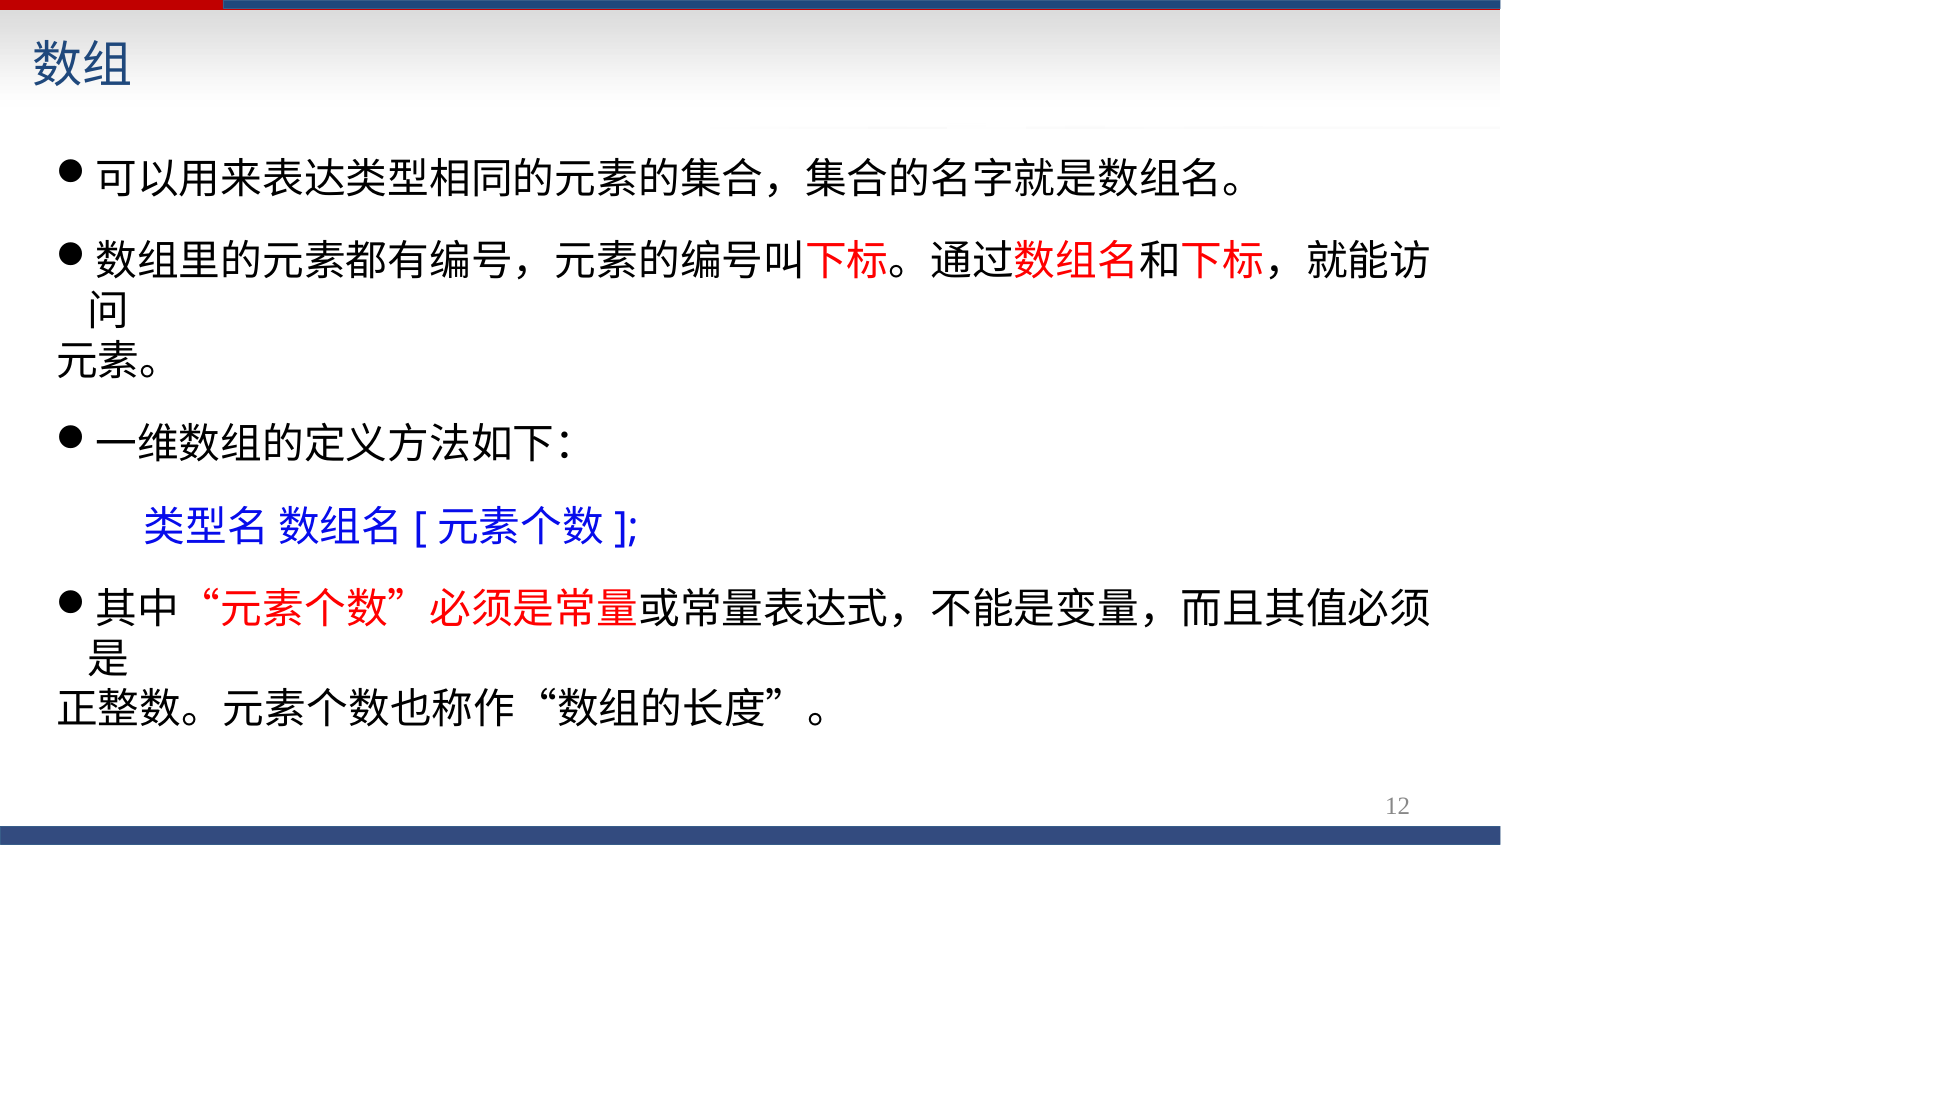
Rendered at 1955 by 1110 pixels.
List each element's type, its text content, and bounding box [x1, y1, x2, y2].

text_box 数组 可以用来表达类型相同的元素的集合，集合的名字就是数组名。 数组里的元素都有编号，元素的编号叫下标。通过数组名和下标，就能访问 元素。 一维数组的定义方法如下： 类型名 数组名[元素个数]; 其中“元素个数”必须是常量或常量表达式，不能是变量，而且其值必须是 正整数。元素个数也称作“数组的长度”。 [30, 30, 1466, 732]
slide_number 15 [1378, 789, 1417, 1110]
picture [0, 10, 1500, 129]
